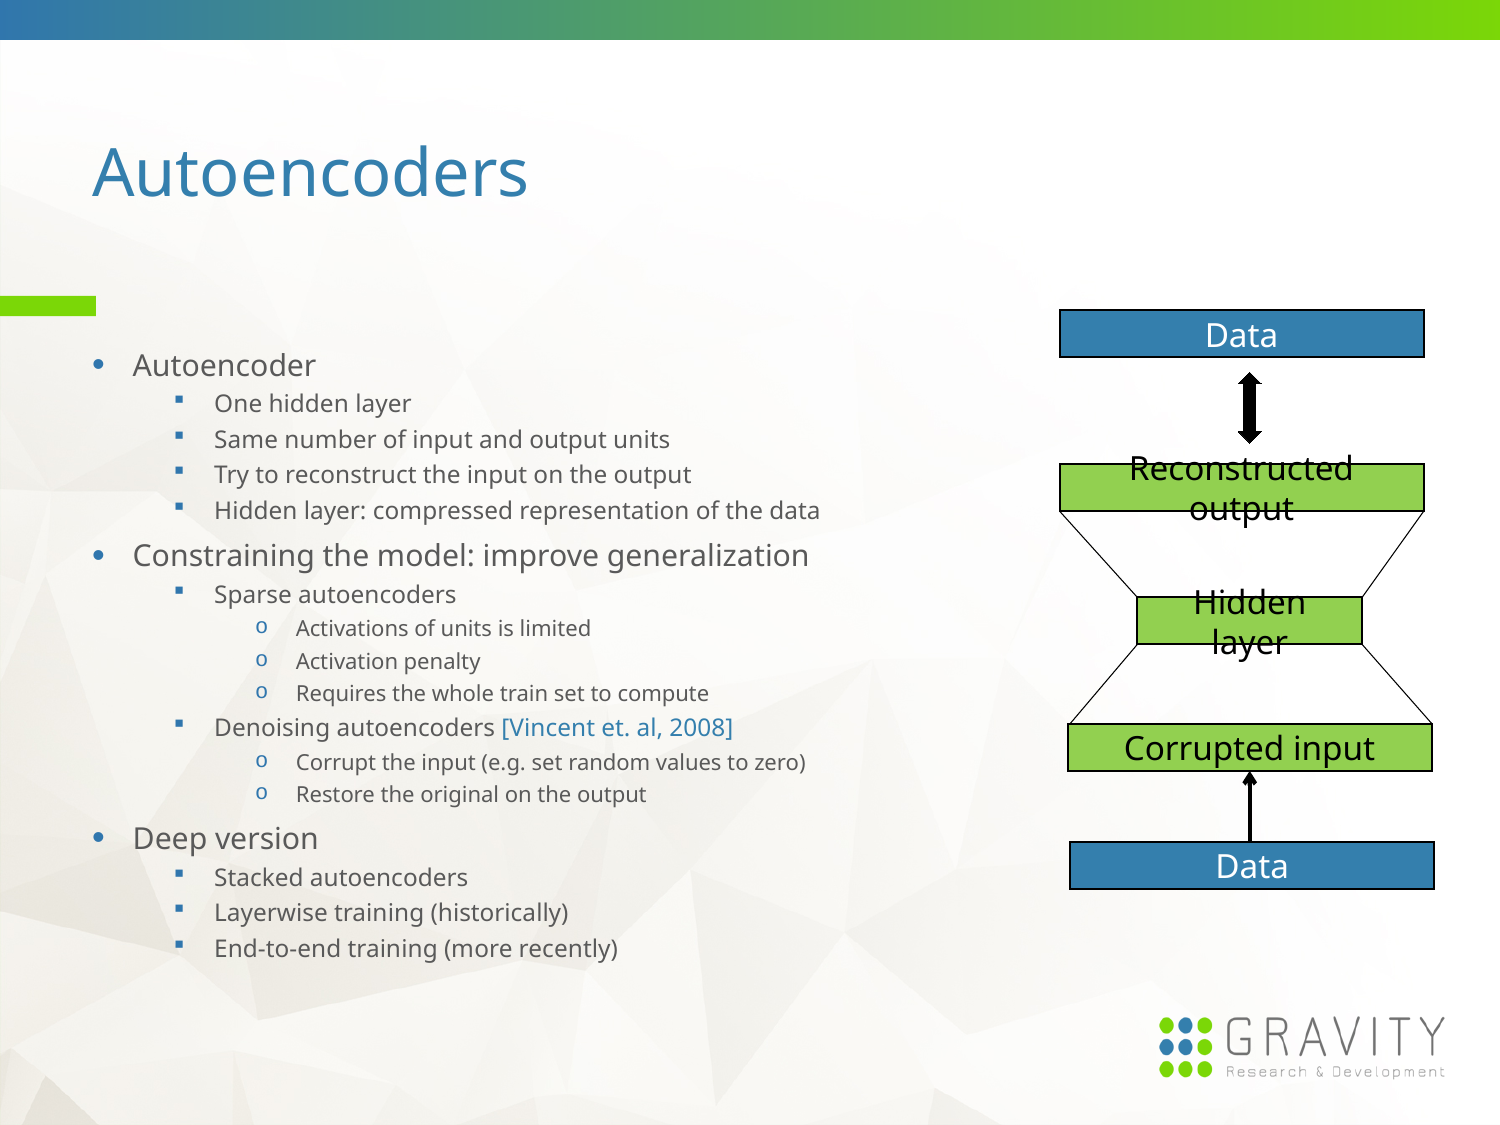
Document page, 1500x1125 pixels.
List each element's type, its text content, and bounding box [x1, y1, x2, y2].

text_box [1070, 644, 1138, 724]
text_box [1059, 511, 1138, 598]
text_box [1362, 644, 1432, 724]
text_box Data [1059, 309, 1425, 358]
text_box [1235, 370, 1264, 445]
text_box Reconstructed output [1059, 463, 1425, 512]
list Autoencoder One hidden layer Same number of input and output units Try to reconstruct the input on the output Hidden layer: compressed representation of the data Constraining the model: improve generalization Sparse autoencoders Activations of units is limited Activation penalty Requires the whole train set to compute Denoising autoencoders [Vincent et. al, 2008] Corrupt the input (e.g. set random values to zero) Restore the original on the output Deep version Stacked autoencoders Layerwise training (historically) End-to-end training (more recently) [76, 337, 1424, 980]
text_box Hidden layer [1136, 596, 1363, 645]
picture [0, 40, 1500, 1125]
text_box Corrupted input [1067, 723, 1433, 772]
text_box Data [1069, 841, 1435, 890]
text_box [1362, 511, 1424, 598]
title Autoencoders [76, 84, 1424, 266]
